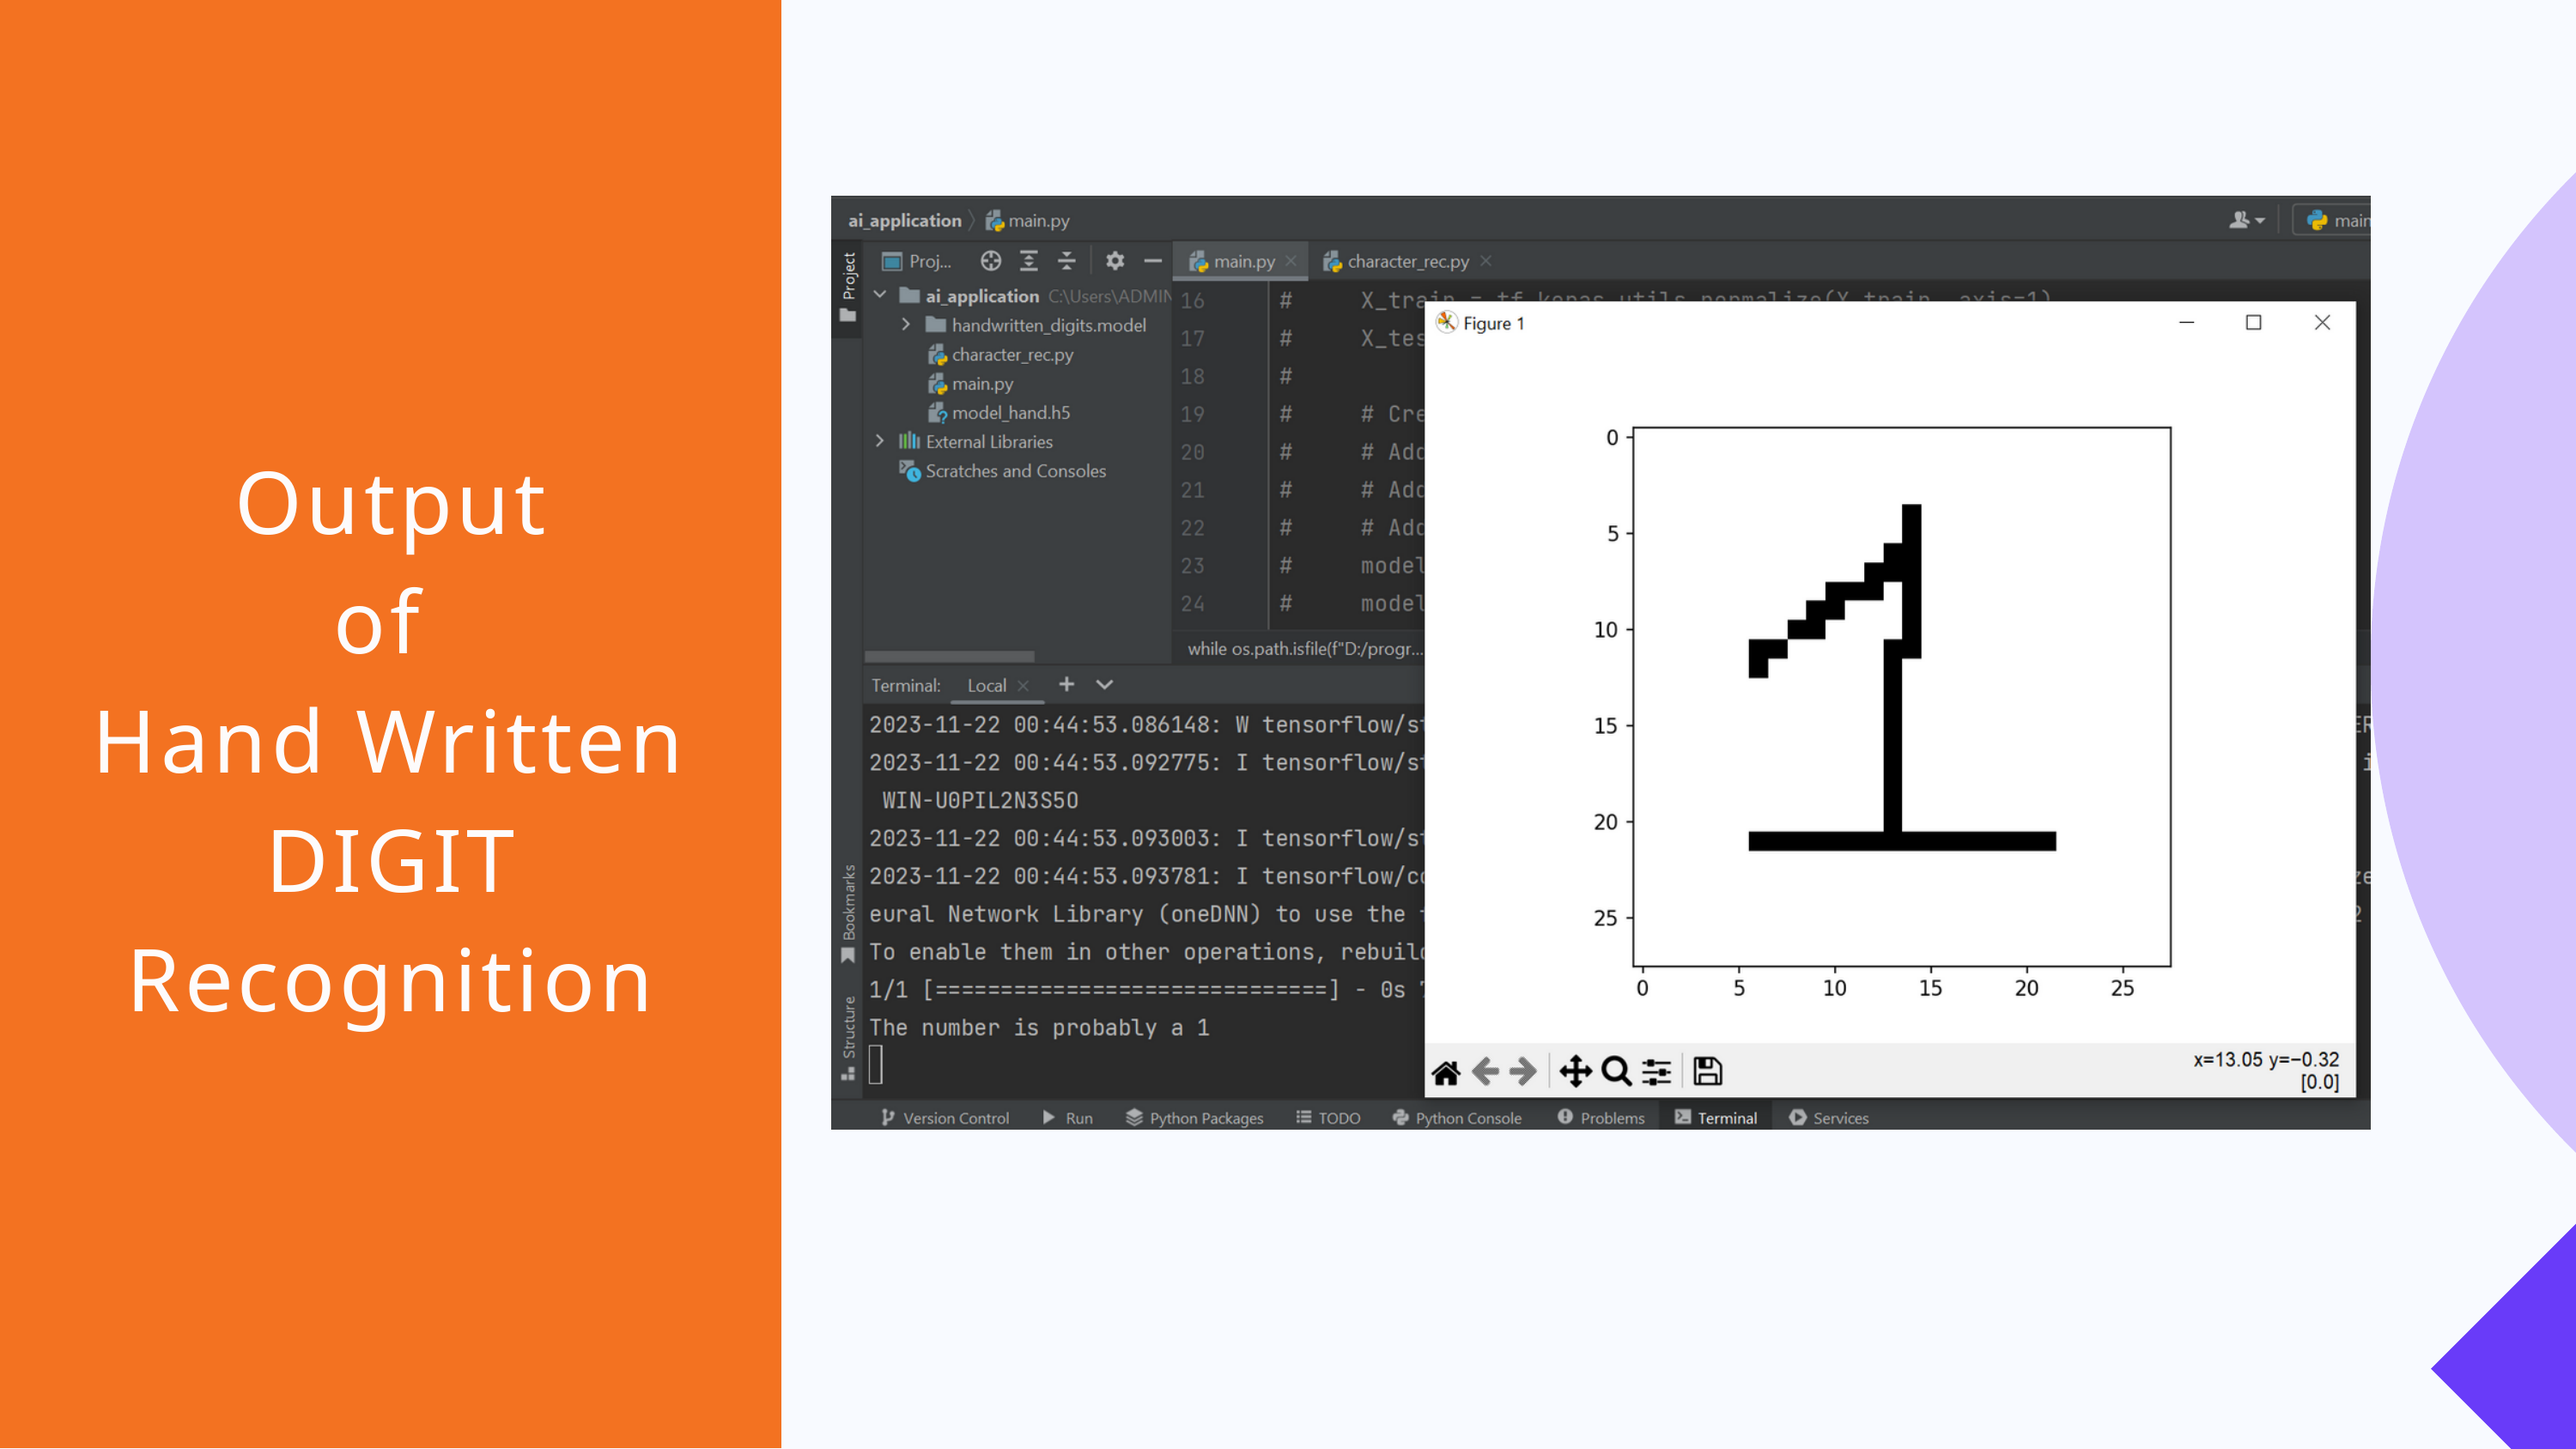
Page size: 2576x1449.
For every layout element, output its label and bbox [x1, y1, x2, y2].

text_box [2430, 1196, 2576, 1449]
text_box [831, 196, 2366, 1130]
text_box [2370, 0, 2576, 1351]
text_box [0, 0, 781, 1449]
